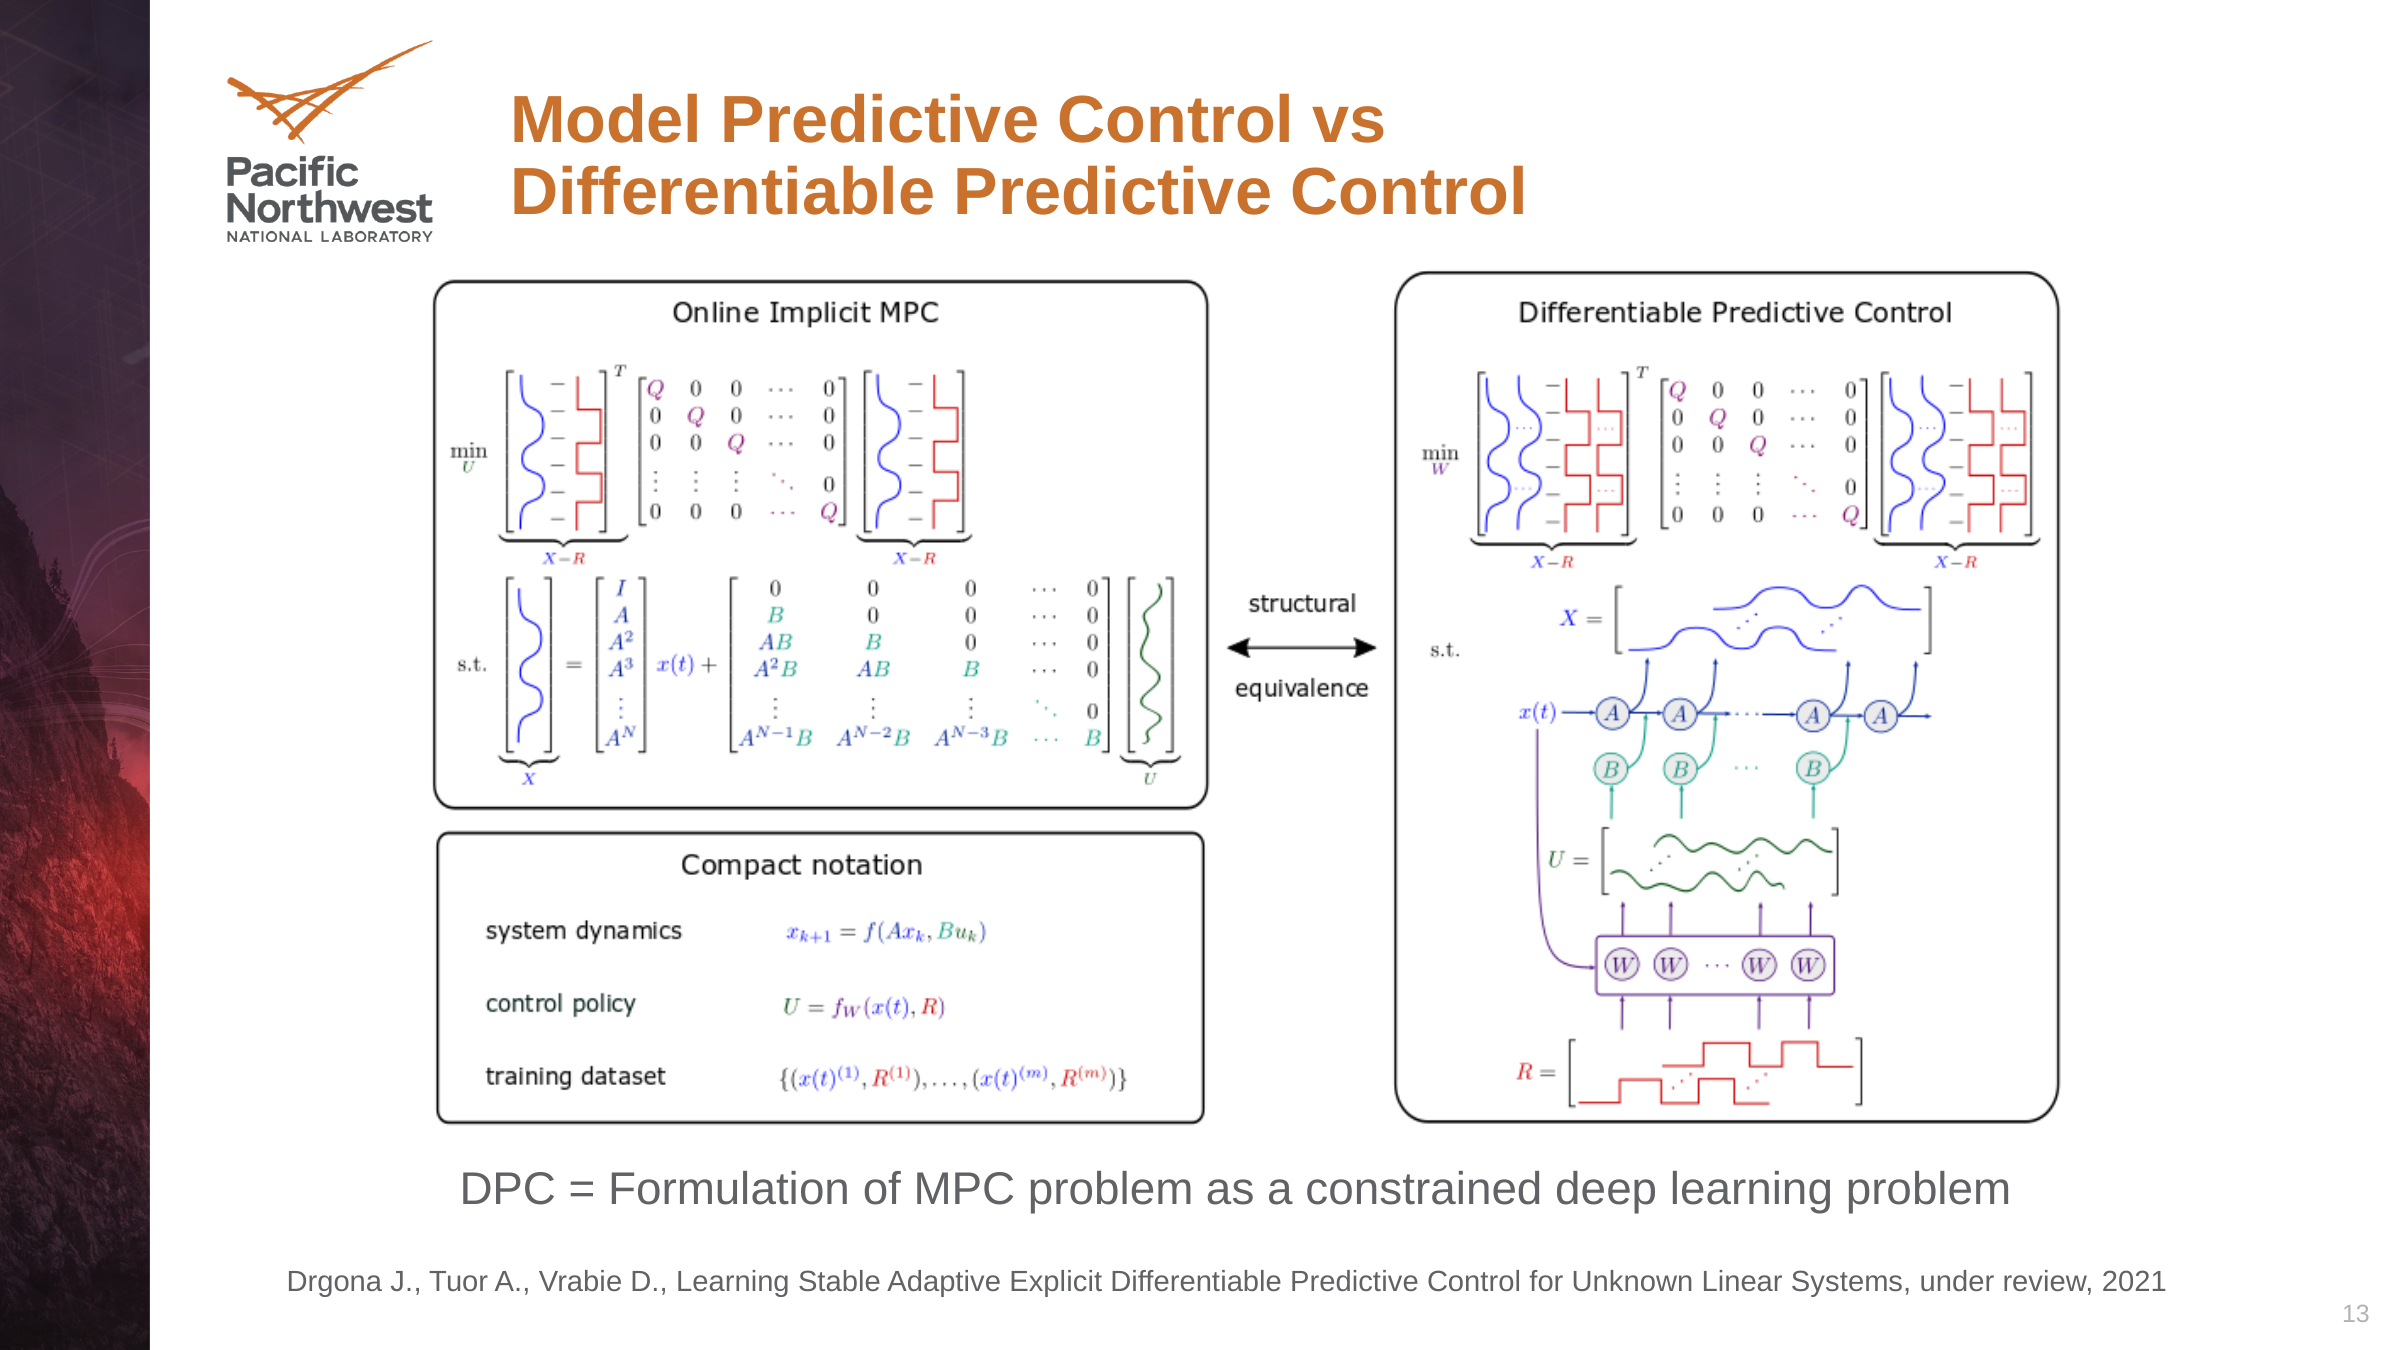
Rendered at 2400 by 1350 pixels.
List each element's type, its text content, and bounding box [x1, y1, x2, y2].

picture [225, 38, 435, 244]
picture [0, 0, 149, 1350]
slide_number 13 [2295, 1305, 2370, 1350]
text_box Drgona J., Tuor A., Vrabie D., Learning Stable Adaptive Explicit Differentiable Predictive Control for Unknown Linear Systems, under review, 2021 [271, 1258, 2370, 1305]
text_box DPC = Formulation of MPC problem as a constrained deep learning problem [373, 1157, 2099, 1221]
picture [403, 248, 2083, 1146]
title Model Predictive Control vs Differentiable Predictive Control [510, 44, 2400, 237]
